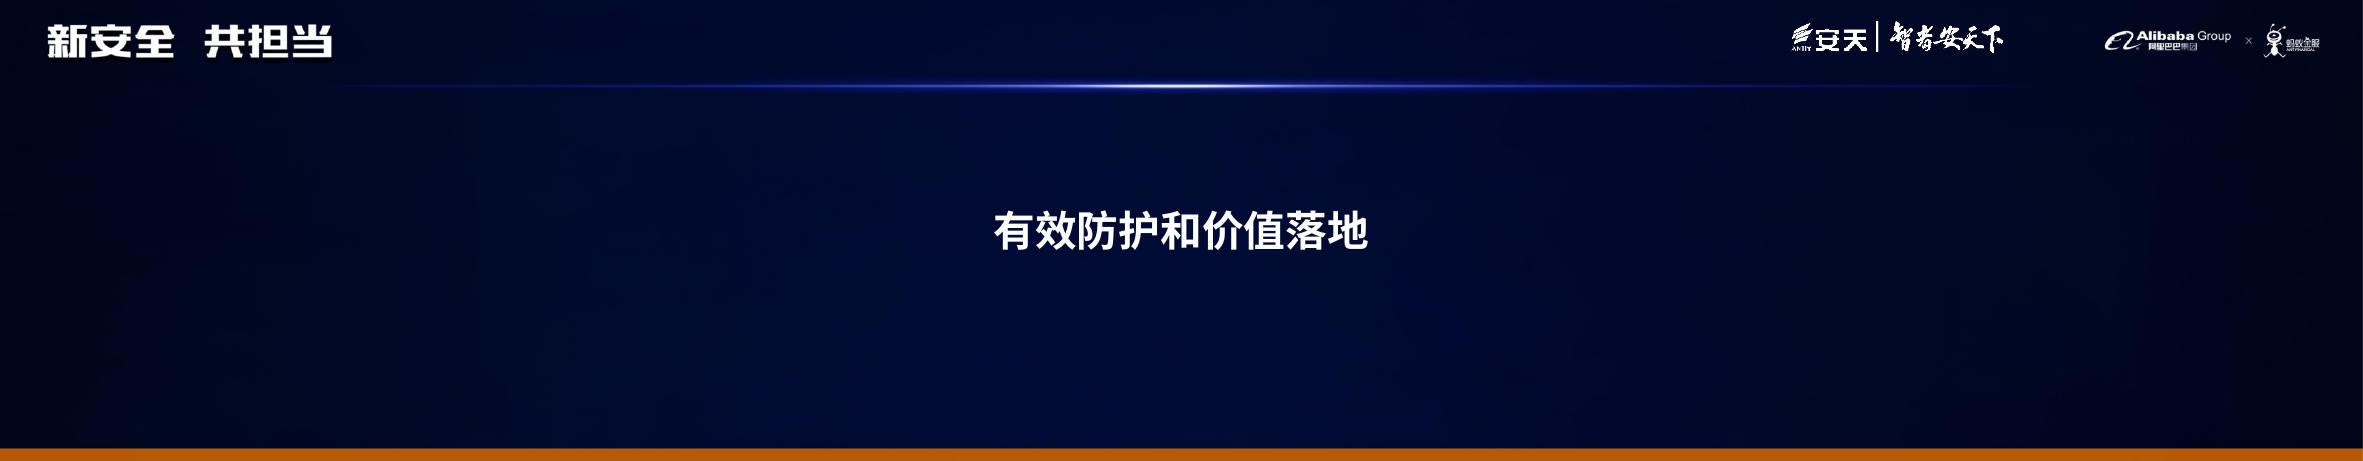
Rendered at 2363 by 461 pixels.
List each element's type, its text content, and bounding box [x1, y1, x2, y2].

title 有效防护和价值落地 [383, 191, 1979, 269]
picture [0, 0, 2363, 461]
